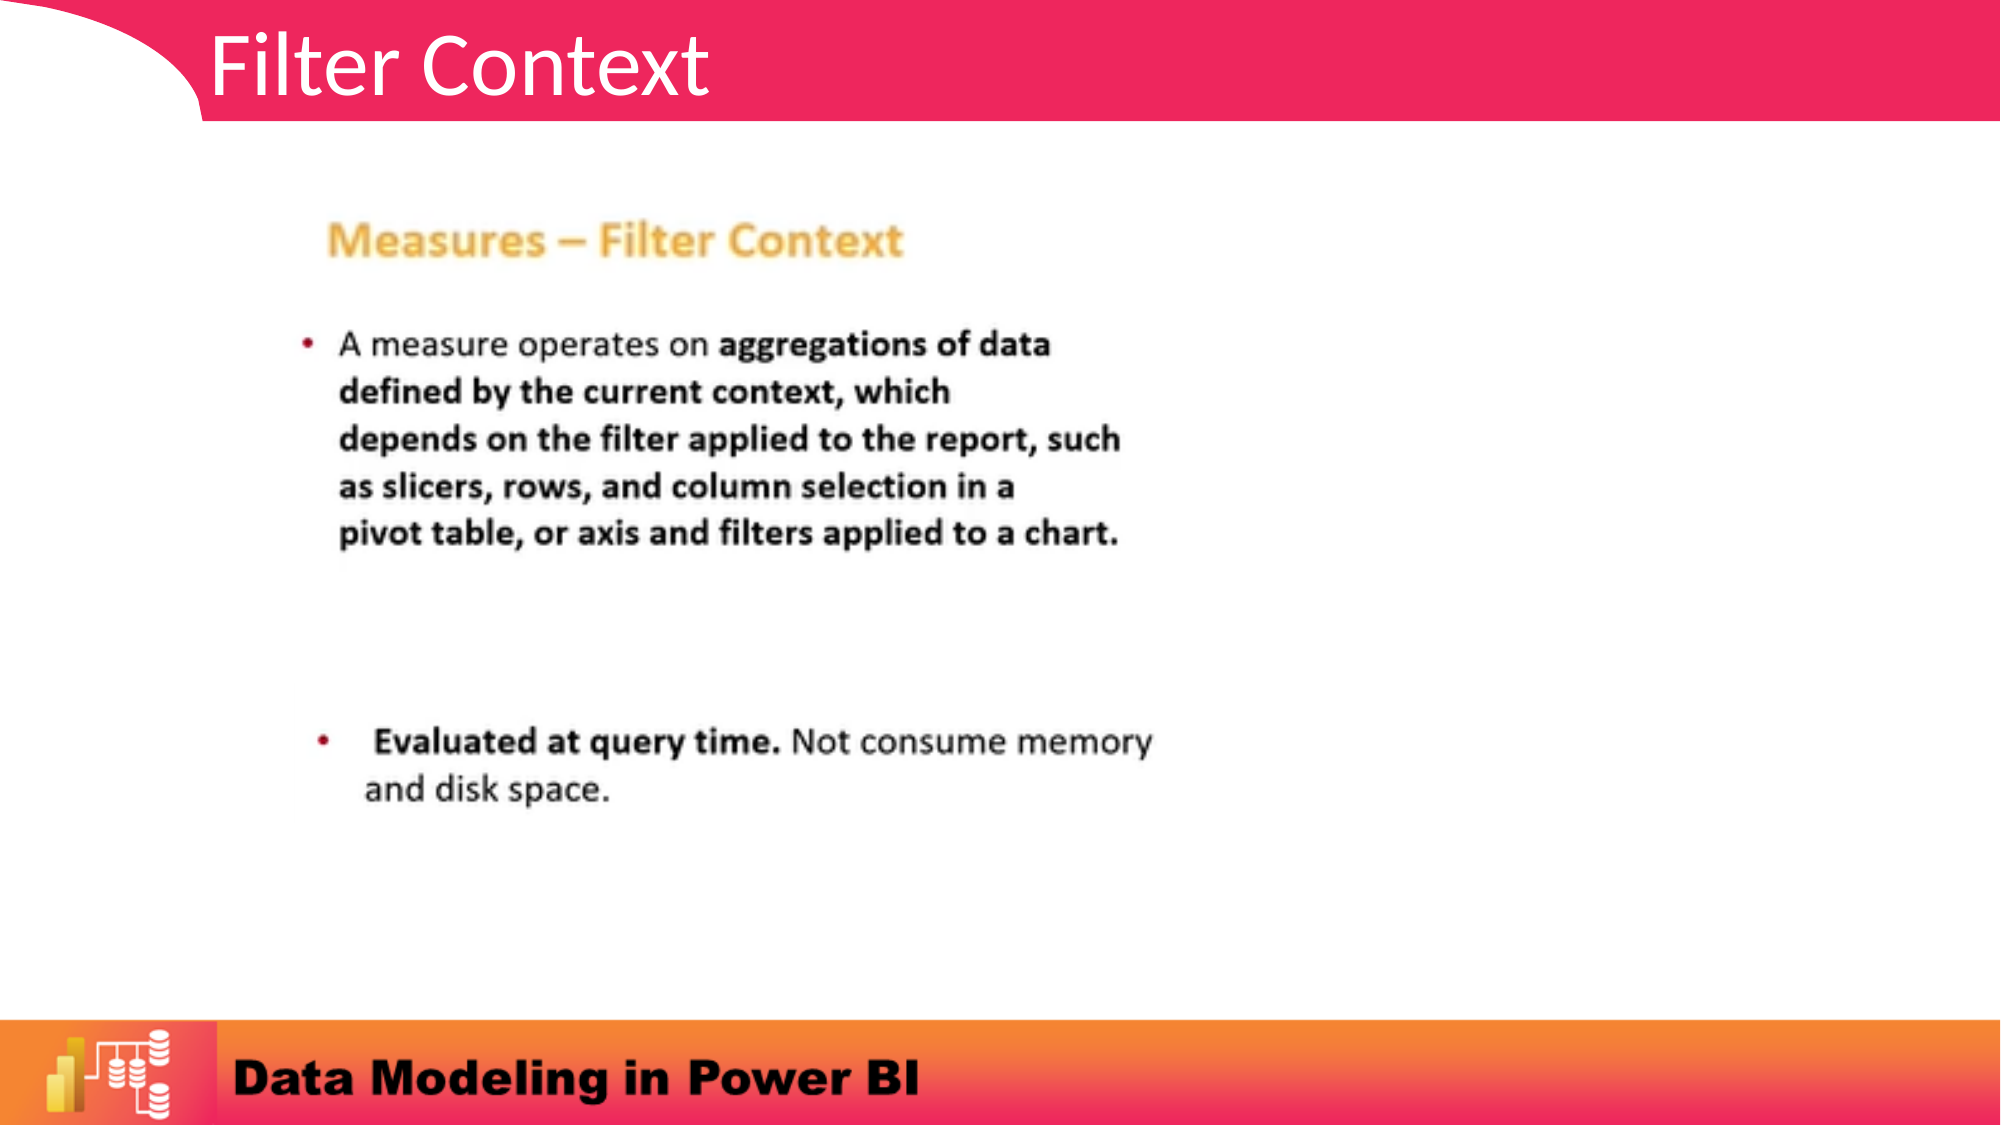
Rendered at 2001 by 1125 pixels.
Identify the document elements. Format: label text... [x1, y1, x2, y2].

picture [0, 0, 2001, 1125]
text_box Filter Context [0, 0, 2000, 123]
